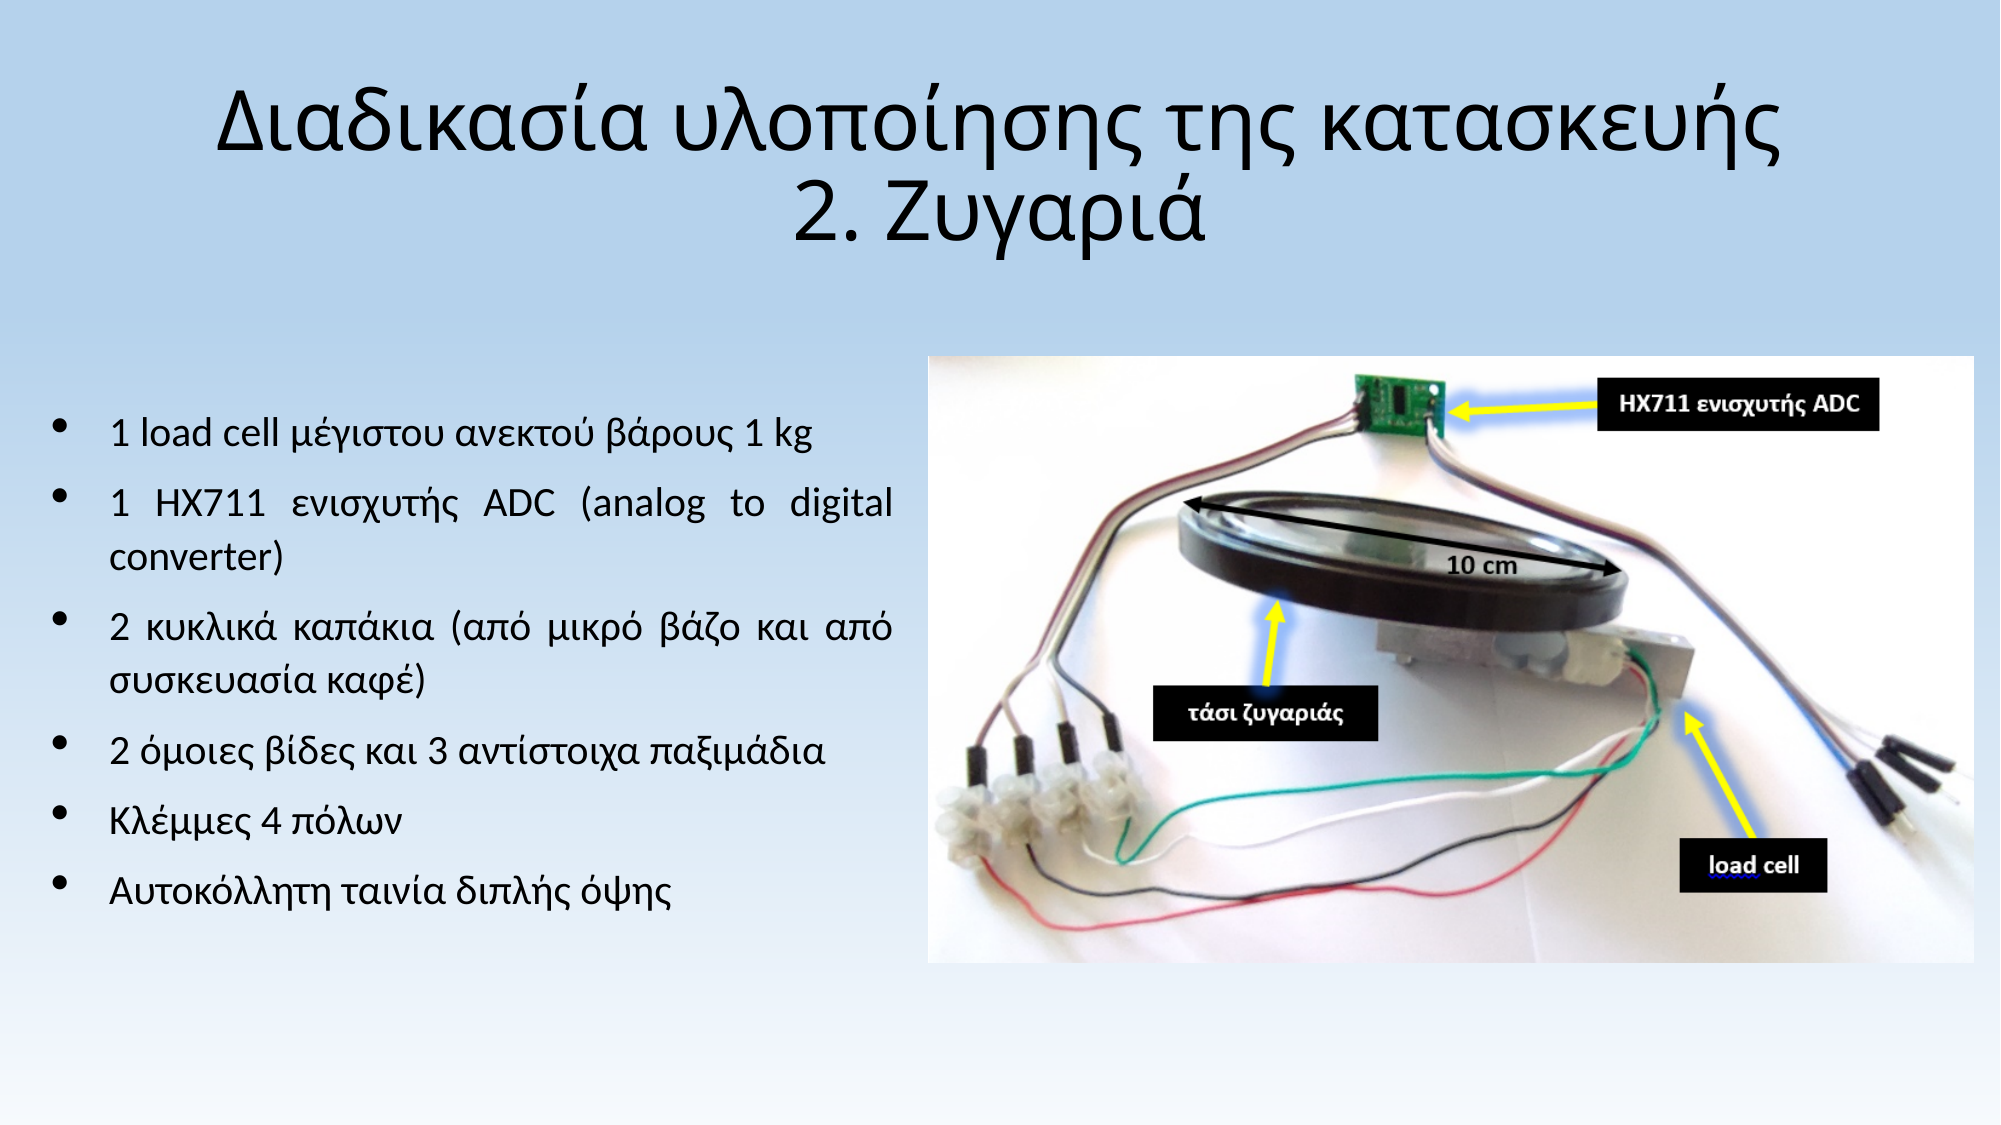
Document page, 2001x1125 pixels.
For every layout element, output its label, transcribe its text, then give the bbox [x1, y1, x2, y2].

text_box 1 load cell μέγιστου ανεκτού βάρους 1 kg 1 ΗΧ711 ενισχυτής ADC (analog to digital converter) 2 κυκλικά καπάκια (από μικρό βάζο και από συσκευασία καφέ) 2 όμοιες βίδες και 3 αντίστοιχα παξιμάδια Κλέμμες 4 πόλων Αυτοκόλλητη ταινία διπλής όψης [38, 394, 909, 921]
picture [928, 356, 1974, 963]
title Διαδικασία υλοποίησης της κατασκευής 2. Ζυγαριά [137, 59, 1863, 278]
